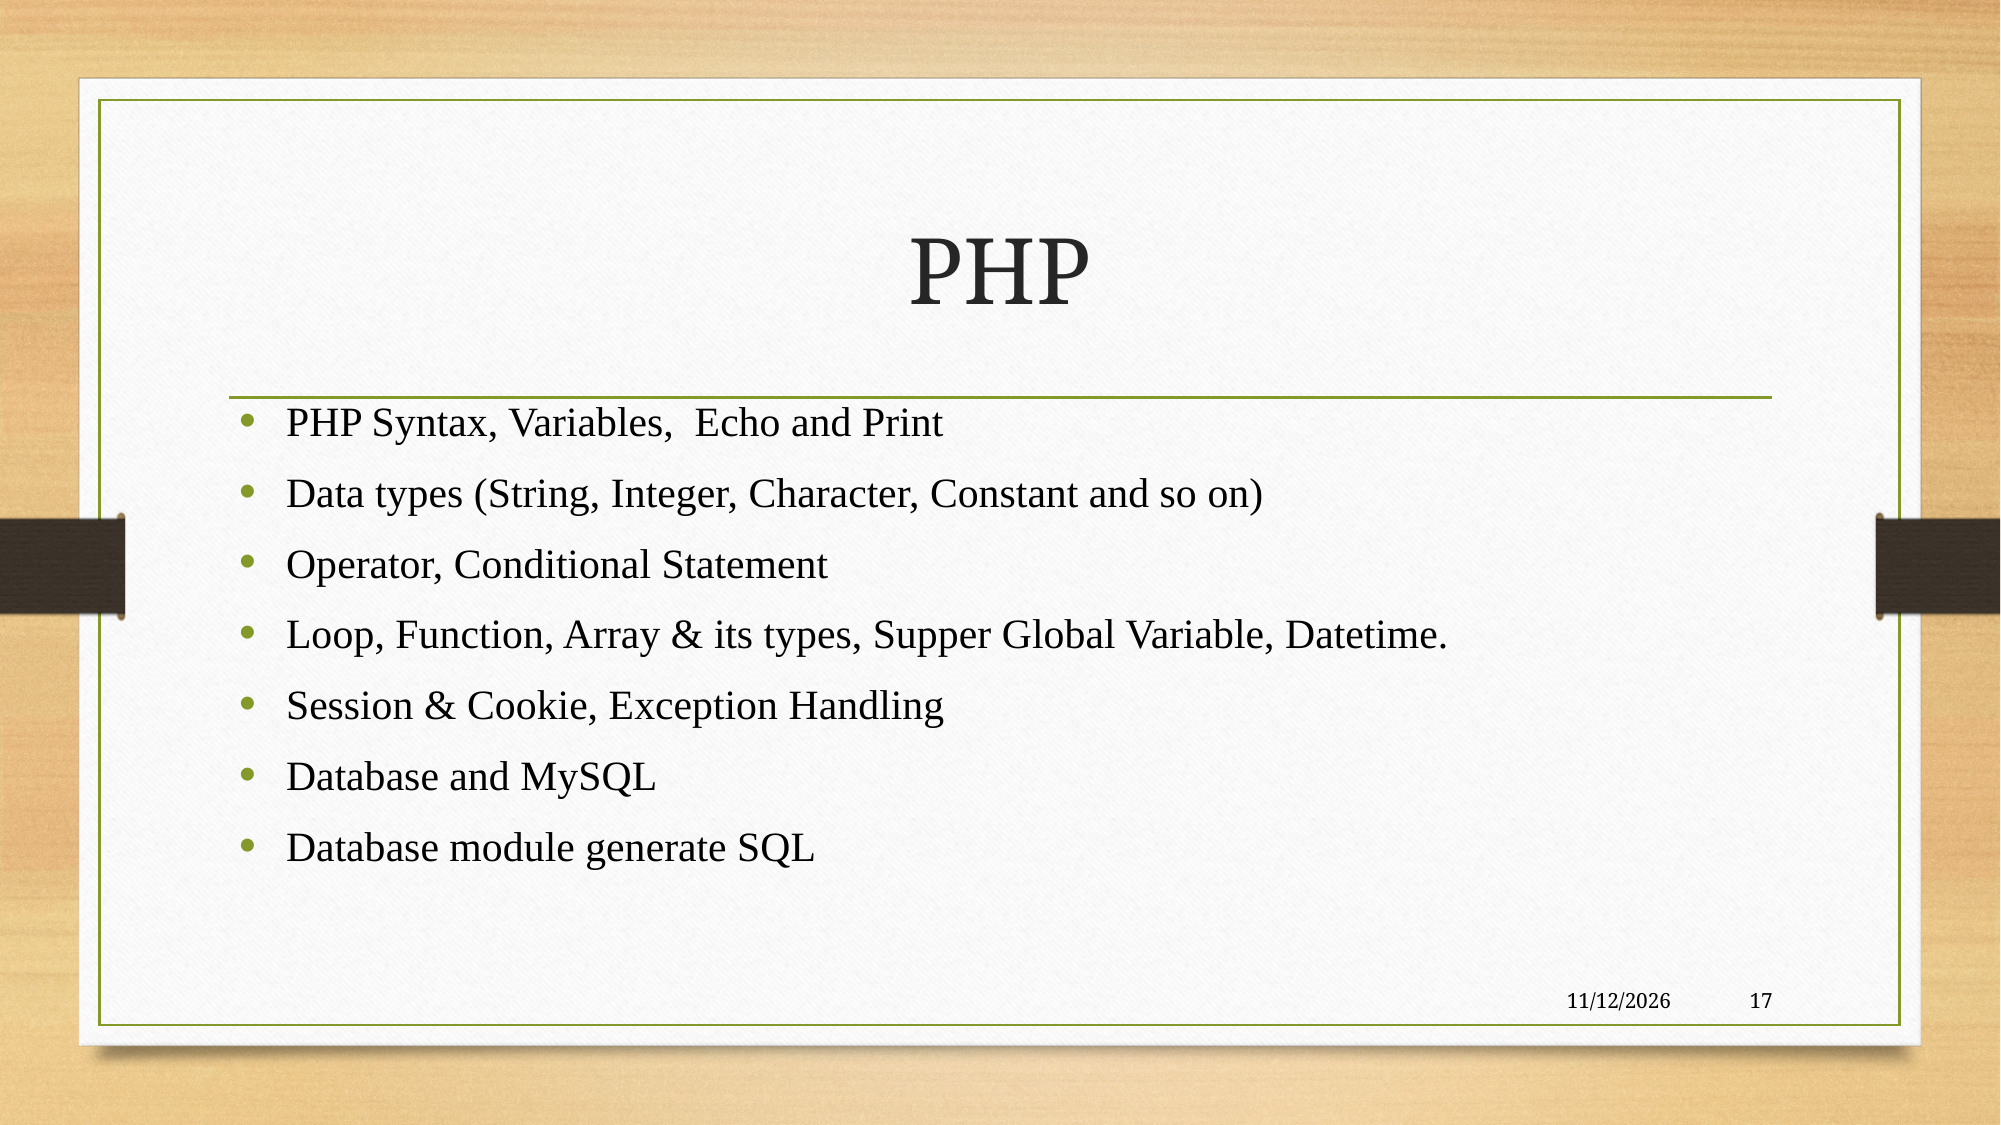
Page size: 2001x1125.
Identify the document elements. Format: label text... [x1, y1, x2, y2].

slide_number 17 [1698, 979, 1788, 1025]
picture [0, 0, 2001, 1125]
list PHP Syntax, Variables, Echo and Print Data types (String, Integer, Character, Constant and so on) Operator, Conditional Statement Loop, Function, Array & its types, Supper Global Variable, Datetime. Session & Cookie, Exception Handling Database and MySQL Database module generate SQL [224, 387, 1788, 1015]
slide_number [1423, 979, 1686, 1025]
title PHP [212, 161, 1788, 375]
